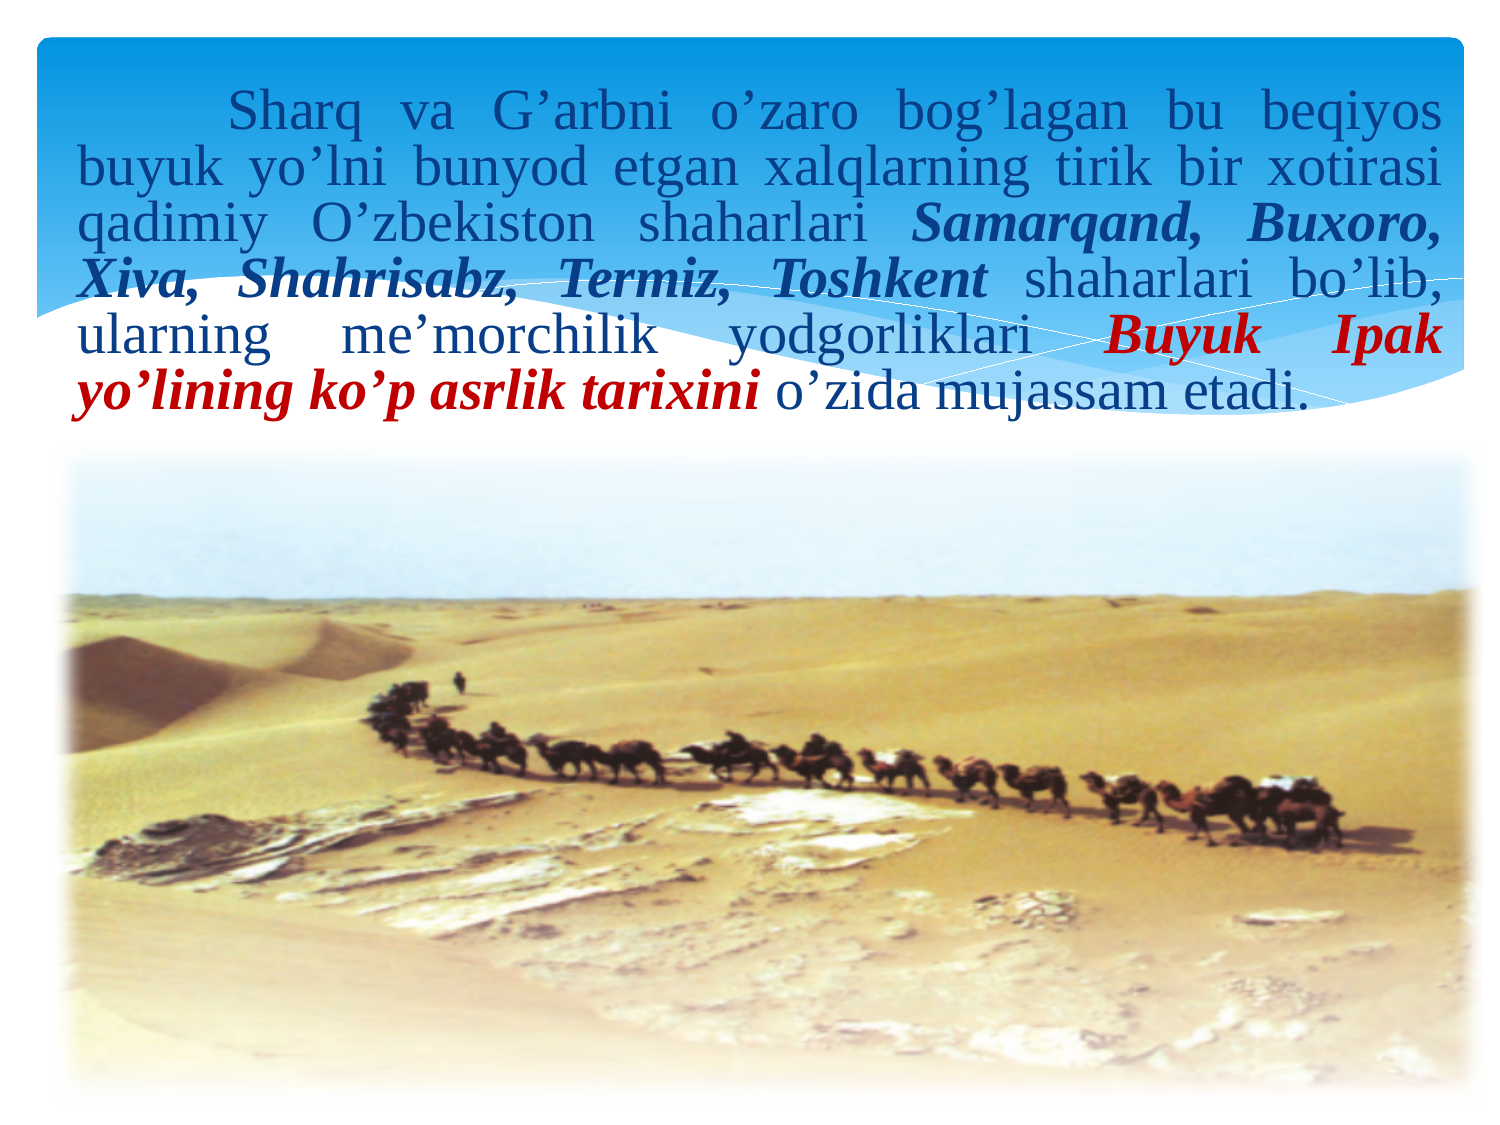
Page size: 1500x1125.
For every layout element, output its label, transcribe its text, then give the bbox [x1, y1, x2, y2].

list Sharq va G’arbni o’zaro bog’lagan bu beqiyos buyuk yo’lni bunyod etgan xalqlarning tirik bir xotirasi qadimiy O’zbekiston shaharlari Samarqand, Buxoro, Xiva, Shahrisabz, Termiz, Toshkent shaharlari bo’lib, ularning me’morchilik yodgorliklari Buyuk Ipak yo’lining ko’p asrlik tarixini o’zida mujassam etadi. [17, 77, 1459, 1047]
picture [52, 443, 1483, 1107]
